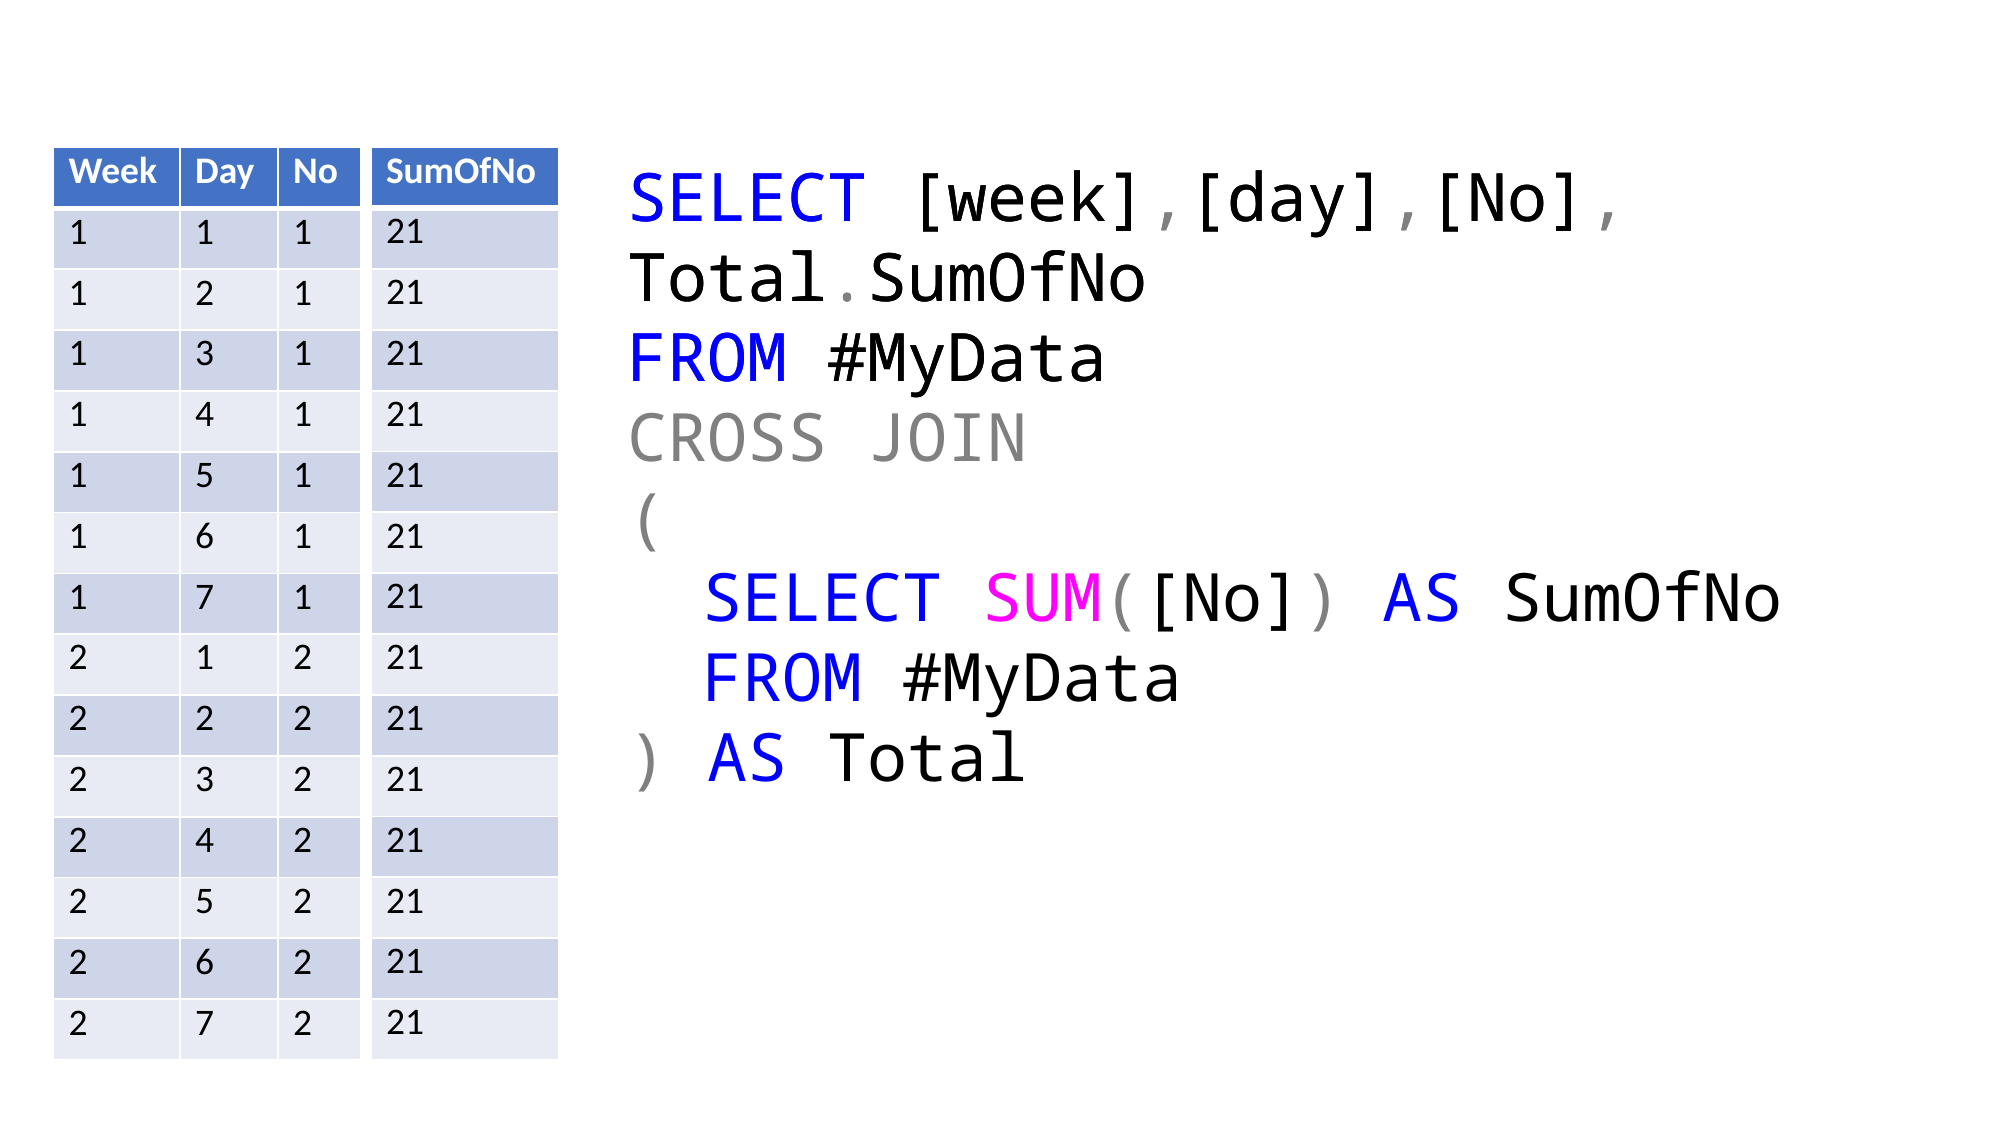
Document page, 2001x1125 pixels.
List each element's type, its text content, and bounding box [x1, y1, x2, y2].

table_cell 21 [372, 513, 558, 572]
table_cell 1 [279, 331, 360, 390]
table_cell 21 [372, 1000, 558, 1059]
table_cell 2 [54, 878, 179, 937]
table_cell 2 [279, 1000, 360, 1059]
table_cell 1 [54, 270, 179, 329]
table_header SumOfNo [372, 148, 558, 205]
table_cell 5 [181, 453, 277, 512]
table_cell 1 [279, 392, 360, 451]
table_cell 2 [279, 635, 360, 694]
table_cell 1 [54, 453, 179, 512]
table_cell 1 [181, 211, 277, 268]
table_cell 2 [279, 696, 360, 755]
table_cell 1 [54, 392, 179, 451]
table_cell 2 [279, 878, 360, 937]
table_cell 2 [54, 757, 179, 816]
table_cell 2 [279, 757, 360, 816]
table_cell 1 [54, 331, 179, 390]
table_cell 21 [372, 331, 558, 390]
table_cell 1 [54, 574, 179, 633]
text_box SELECT [week],[day],[No], Total.SumOfNo FROM #MyData CROSS JOIN ( SELECT SUM([No]) AS SumOfNo FROM #MyData ) AS Total [612, 147, 1956, 802]
table_header Week [54, 148, 179, 206]
table_cell 2 [54, 939, 179, 998]
table_cell 4 [181, 392, 277, 451]
table_cell 2 [181, 270, 277, 329]
table_cell 2 [279, 818, 360, 877]
table_cell 2 [279, 939, 360, 998]
table_cell 1 [279, 574, 360, 633]
table_cell 2 [54, 635, 179, 694]
table_cell 21 [372, 878, 558, 937]
table_cell 21 [372, 574, 558, 633]
table_cell 6 [181, 513, 277, 573]
table_cell 3 [181, 331, 277, 390]
table_cell 1 [279, 513, 360, 573]
table_cell 1 [181, 635, 277, 694]
table_cell 2 [54, 696, 179, 755]
table_cell 3 [181, 757, 277, 816]
table_cell 6 [181, 939, 277, 998]
table_cell 21 [372, 635, 558, 694]
table_cell 21 [372, 939, 558, 998]
table_cell 21 [372, 211, 558, 268]
table_cell 1 [279, 270, 360, 329]
table_cell 21 [372, 817, 558, 876]
table_cell 1 [54, 211, 179, 268]
table_cell 21 [372, 757, 558, 816]
table_cell 21 [372, 270, 558, 329]
table_cell 2 [54, 1000, 179, 1059]
table_cell 1 [54, 513, 179, 573]
table_cell 5 [181, 878, 277, 937]
table_header Day [181, 148, 277, 206]
table_cell 7 [181, 1000, 277, 1059]
table_cell 1 [279, 453, 360, 512]
table_cell 2 [54, 818, 179, 877]
table_cell 4 [181, 818, 277, 877]
table_cell 1 [279, 211, 360, 268]
table_cell 2 [181, 696, 277, 755]
table_cell 21 [372, 452, 558, 511]
table_cell 21 [372, 392, 558, 451]
table_cell 21 [372, 696, 558, 755]
table_cell 7 [181, 574, 277, 633]
table_header No [279, 148, 360, 206]
